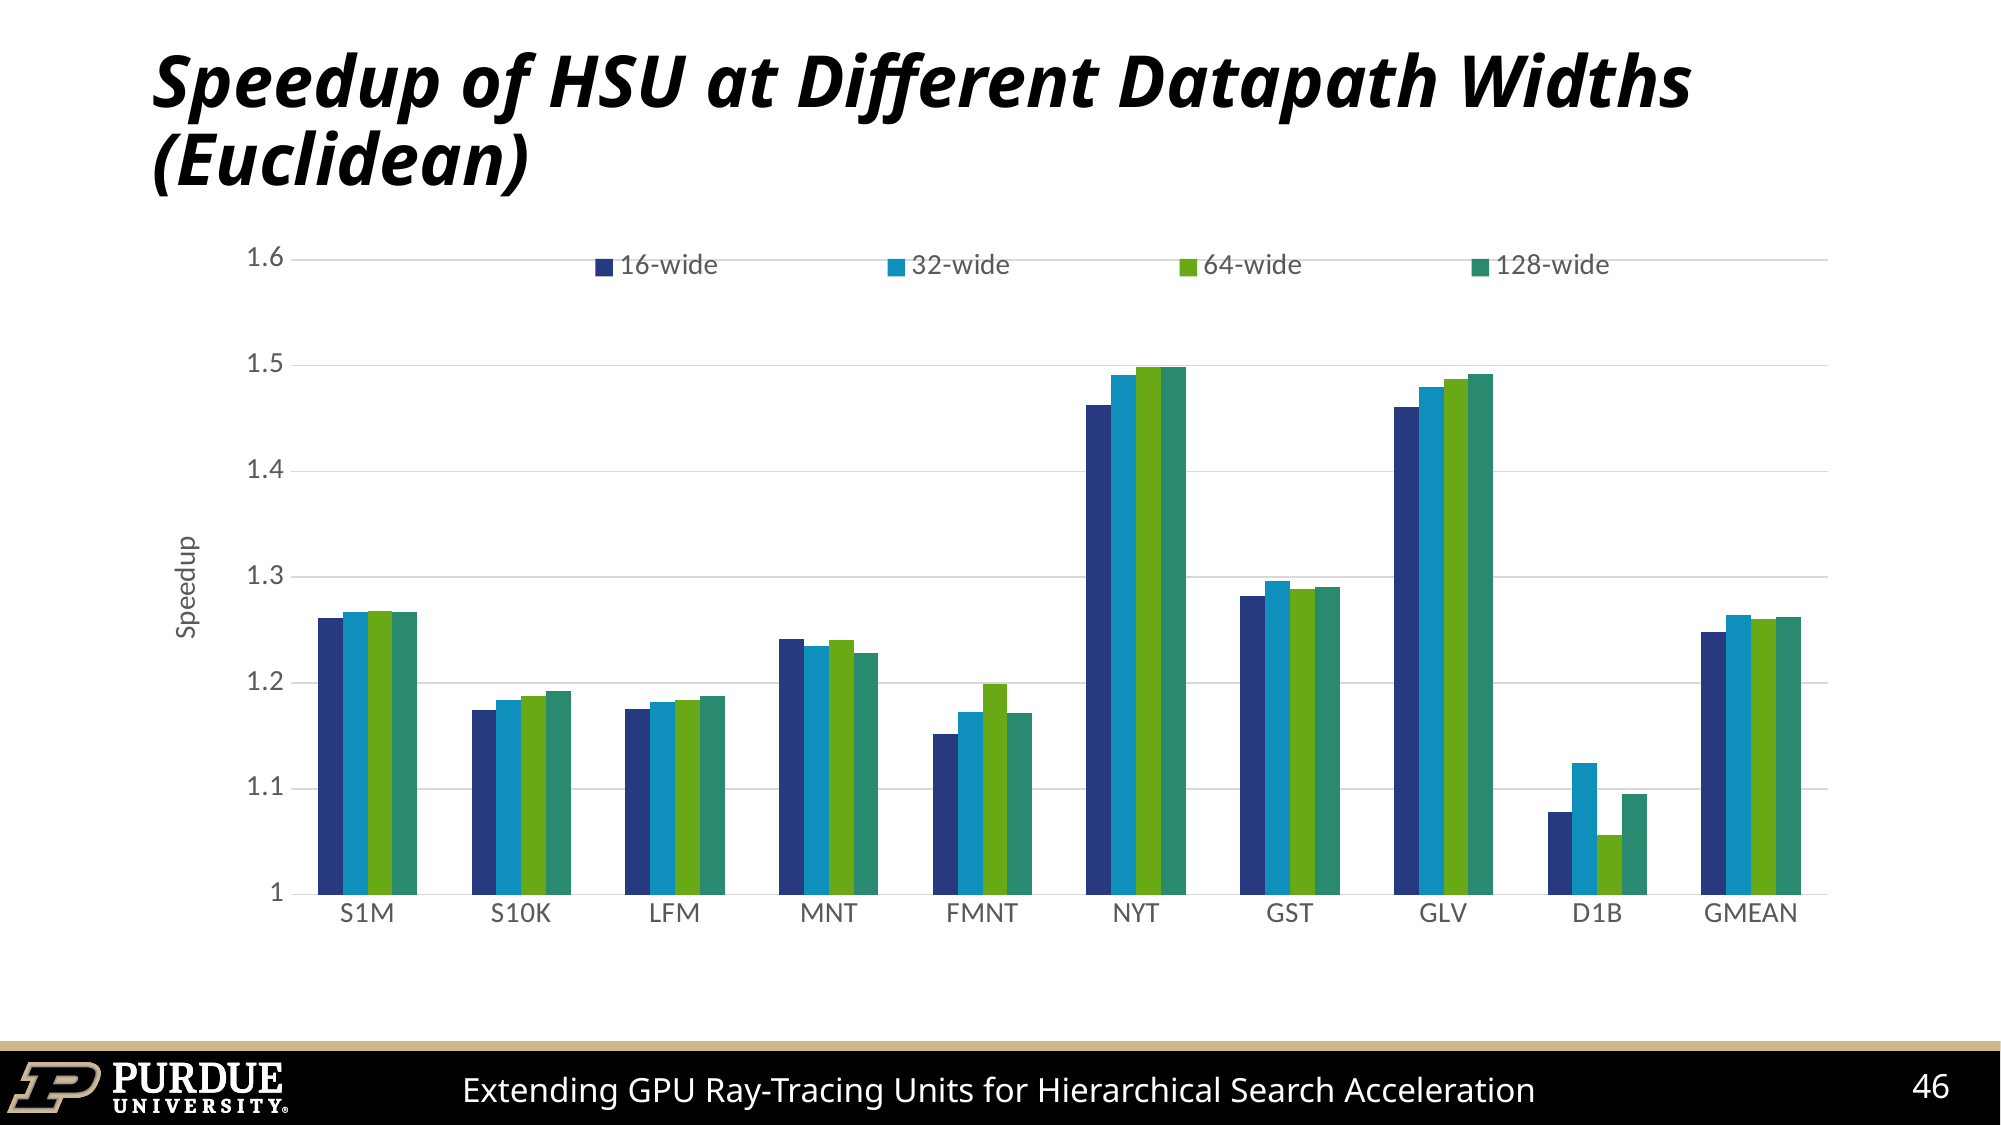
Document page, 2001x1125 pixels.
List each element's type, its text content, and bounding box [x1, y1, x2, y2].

chart [137, 230, 1863, 945]
slide_number 46 [1862, 1051, 2000, 1125]
title Speedup of HSU at Different Datapath Widths (Euclidean) [137, 37, 1863, 209]
picture [7, 1062, 288, 1113]
